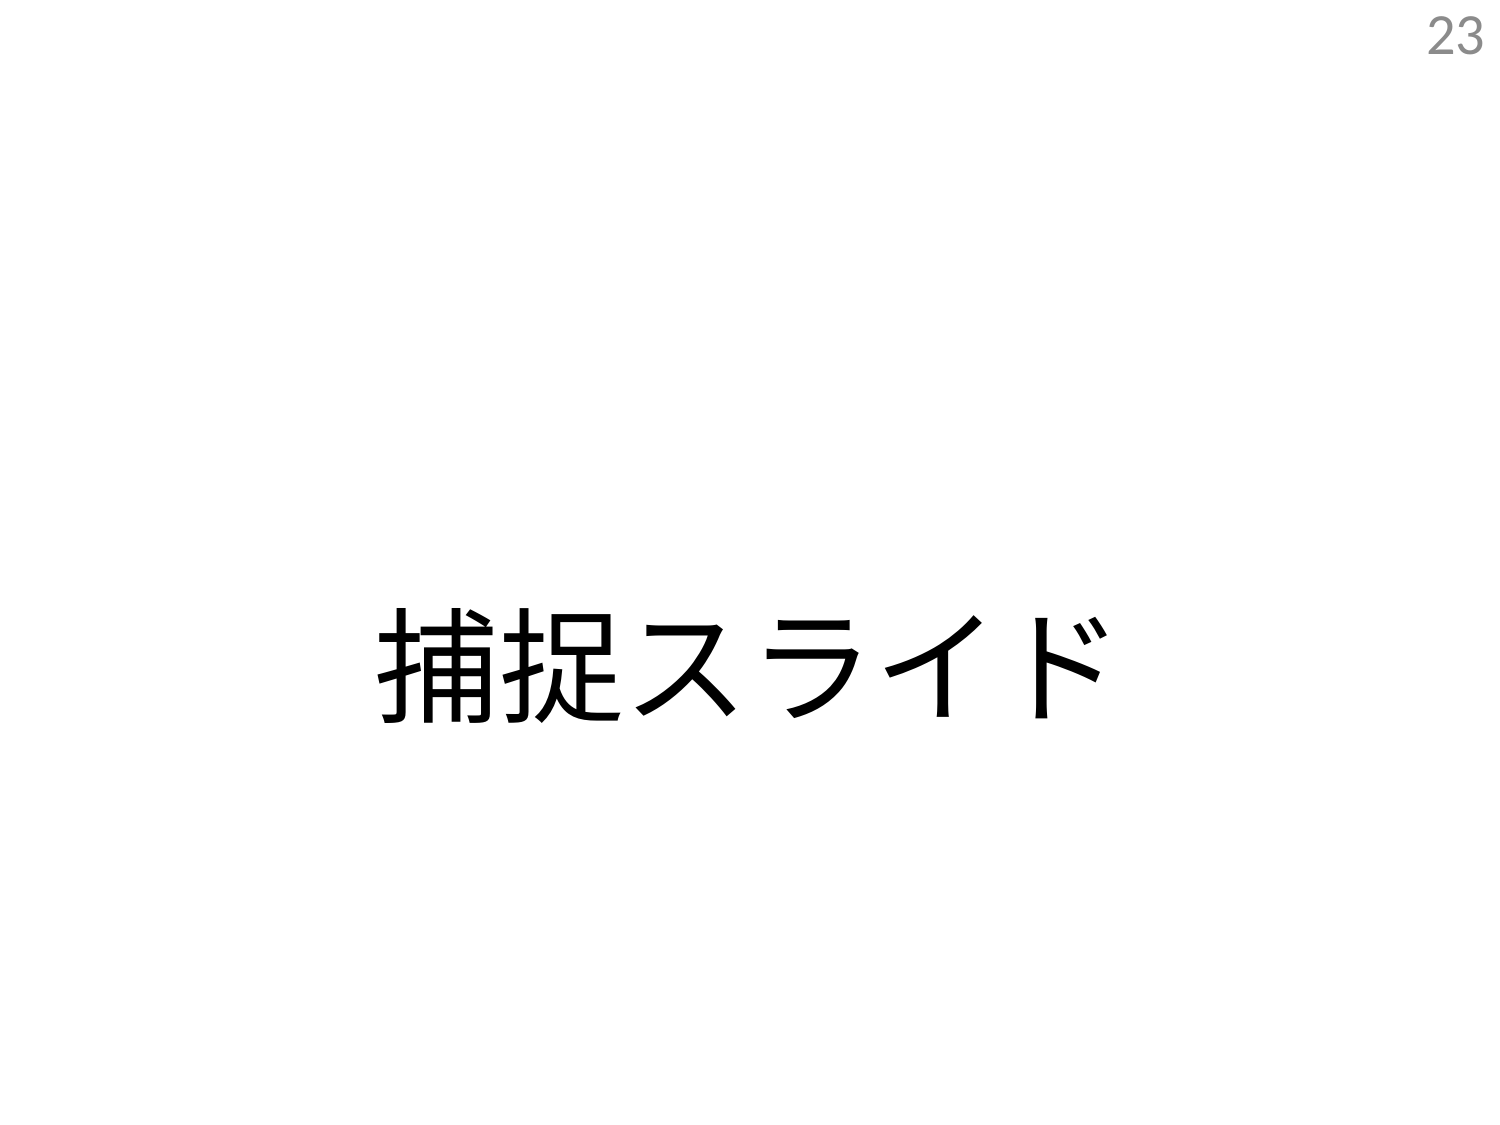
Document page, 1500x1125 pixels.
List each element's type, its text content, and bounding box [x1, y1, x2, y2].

title 捕捉スライド [102, 280, 1397, 749]
slide_number 23 [1162, 1, 1500, 62]
